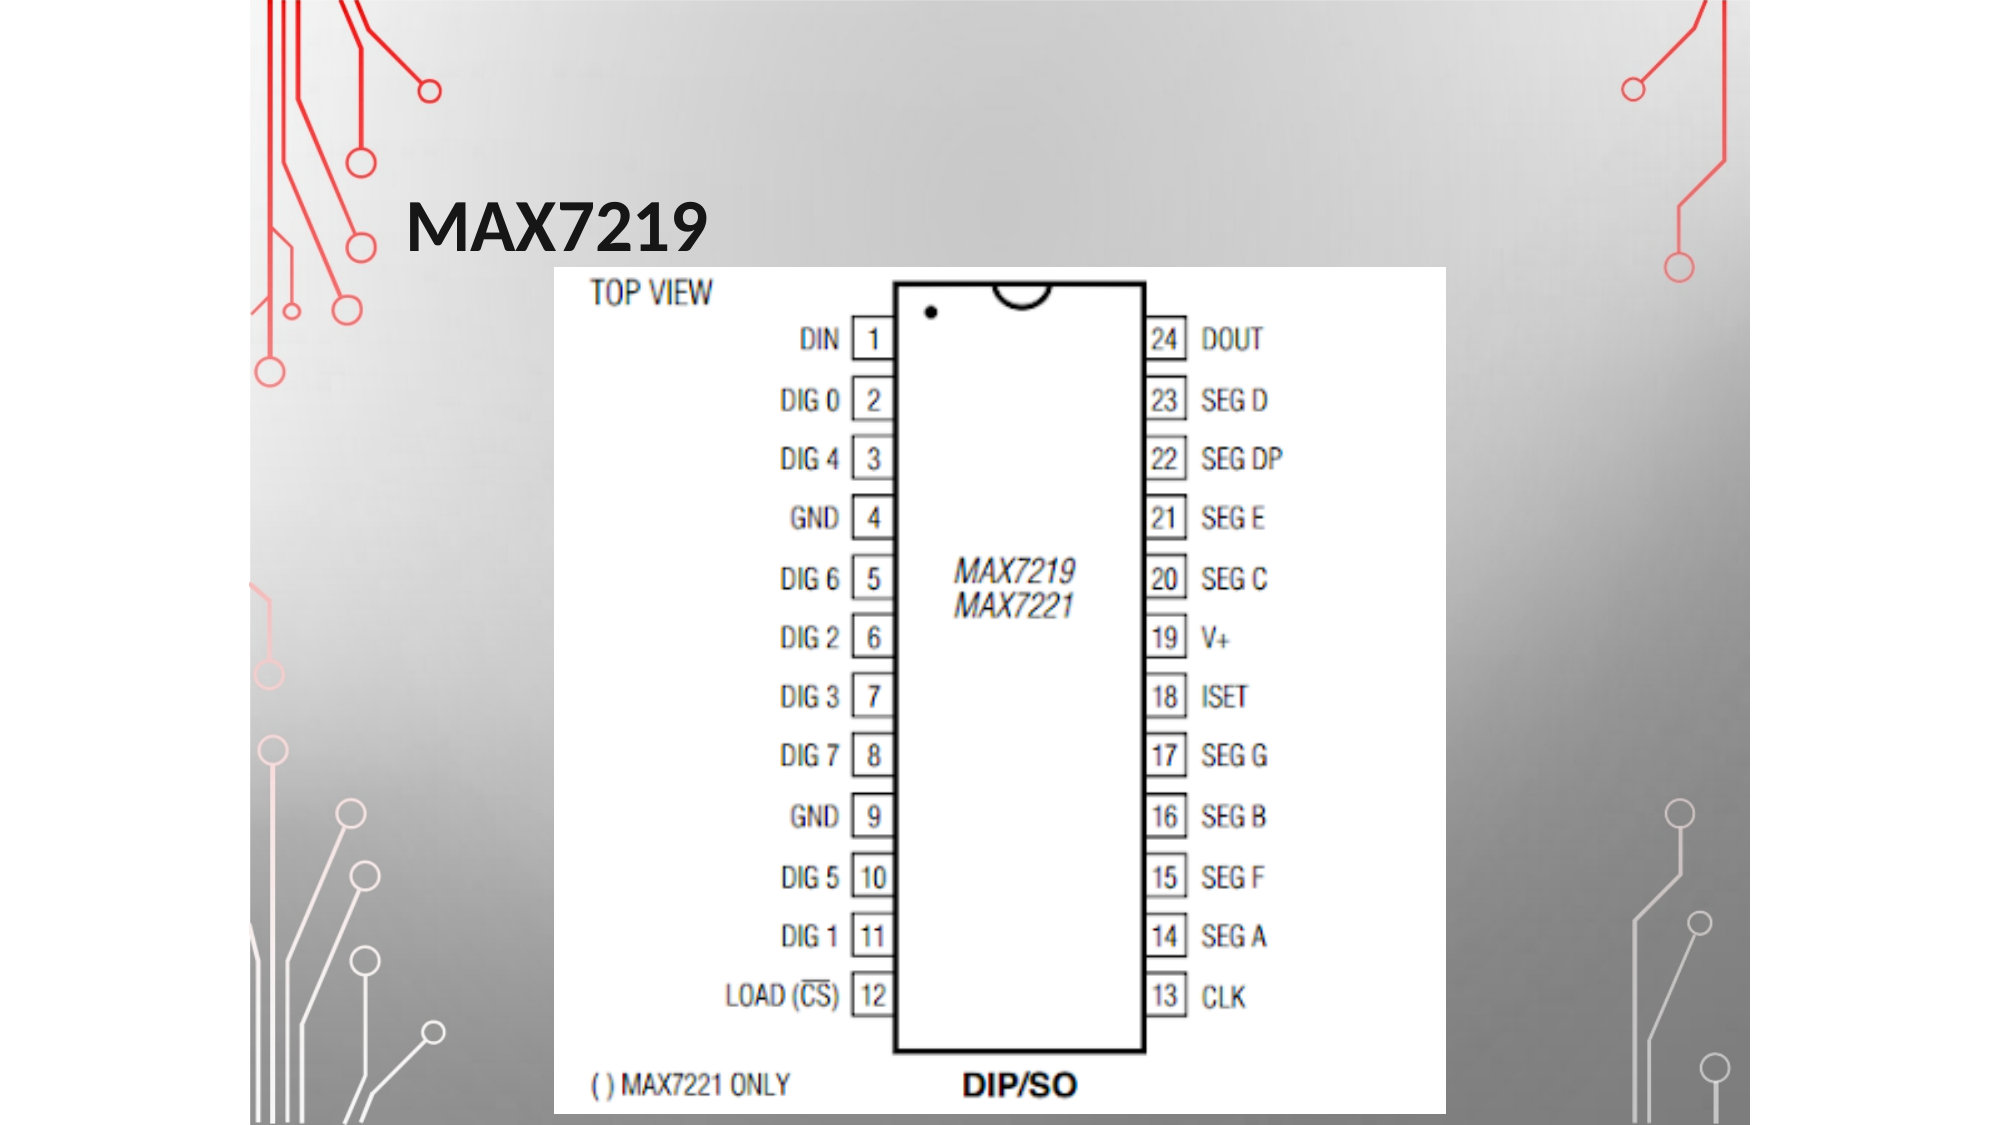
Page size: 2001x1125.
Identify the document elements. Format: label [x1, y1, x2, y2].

picture [249, 0, 1750, 1125]
